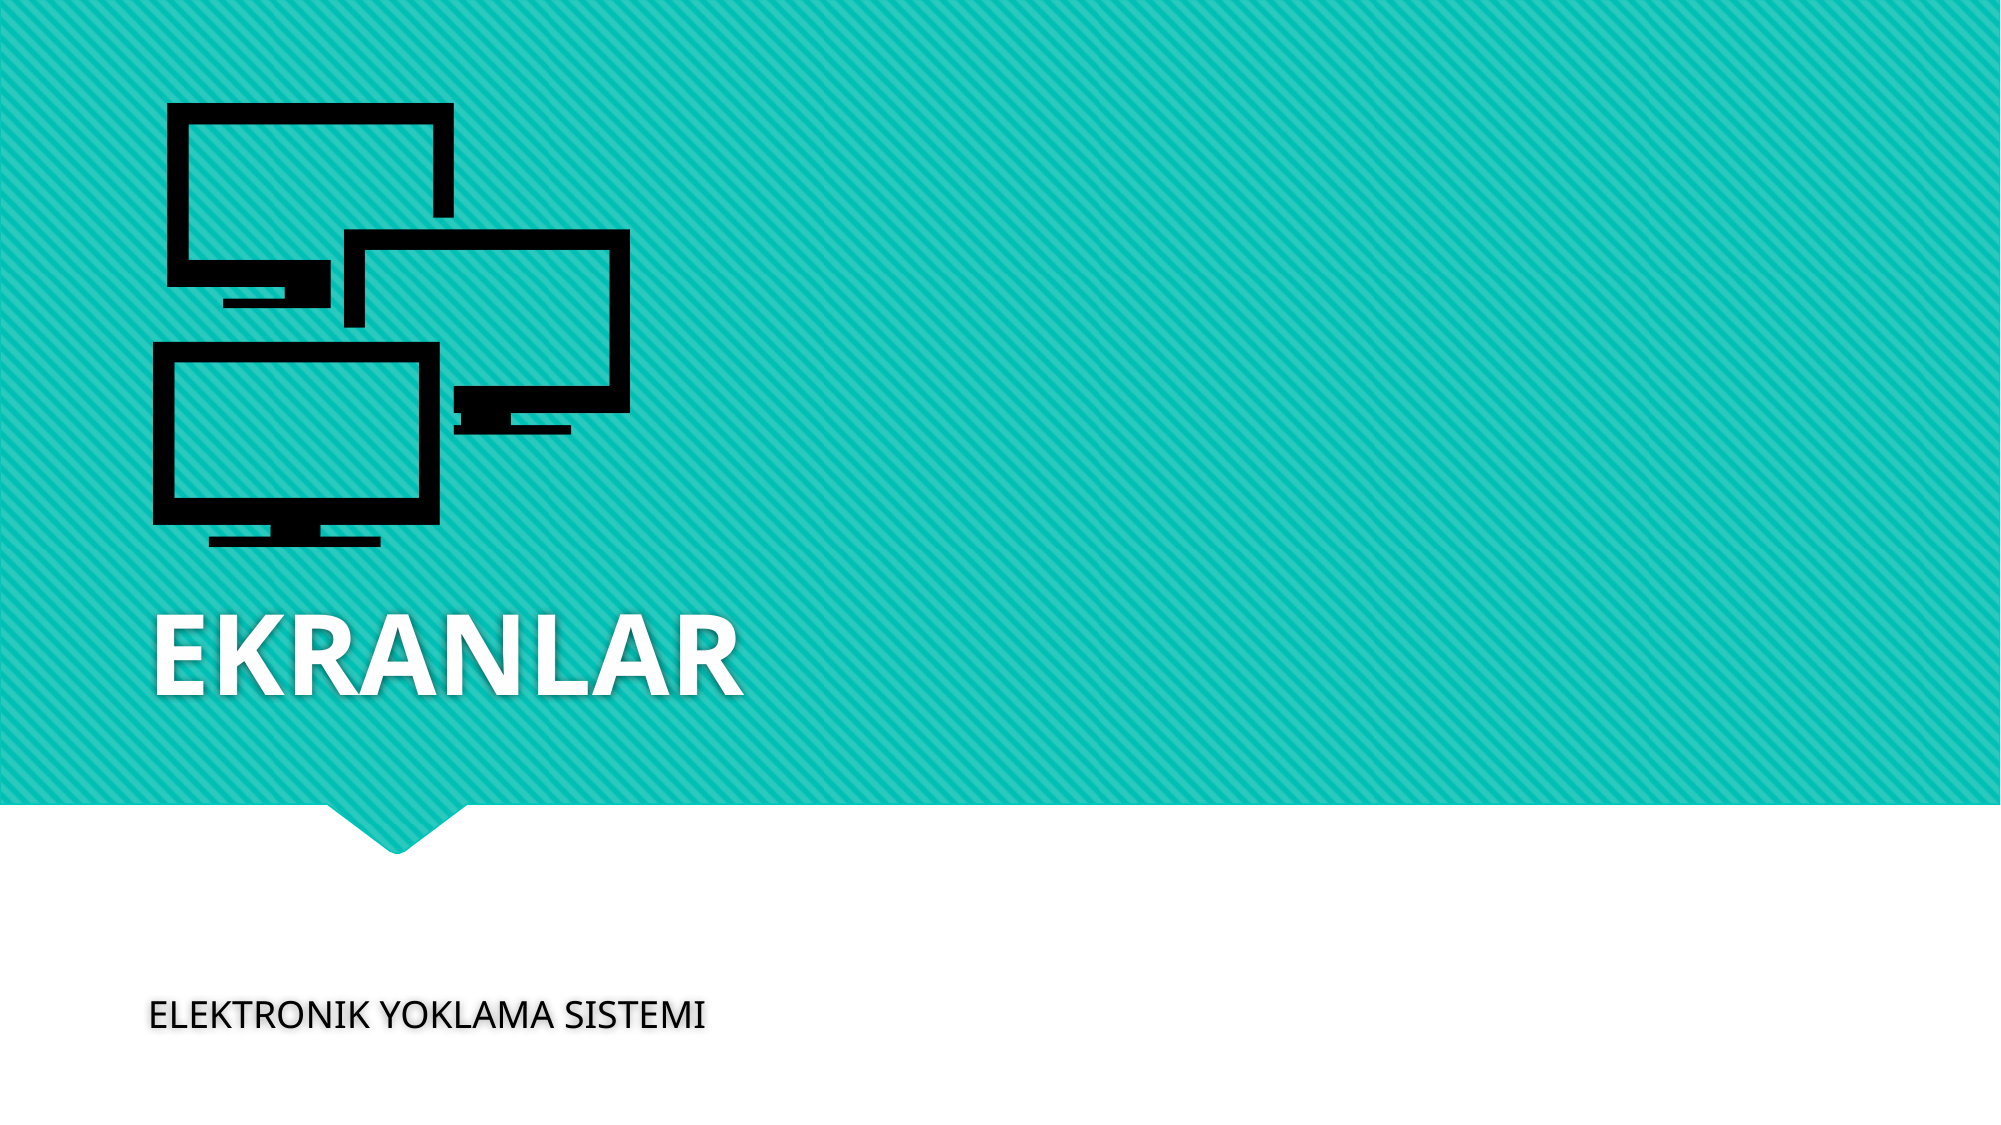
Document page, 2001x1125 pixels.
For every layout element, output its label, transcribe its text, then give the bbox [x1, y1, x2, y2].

subtitle ELEKTRONIK YOKLAMA SISTEMI [132, 983, 1868, 1055]
picture [153, 86, 630, 563]
title EKRANLAR [132, 237, 1868, 726]
